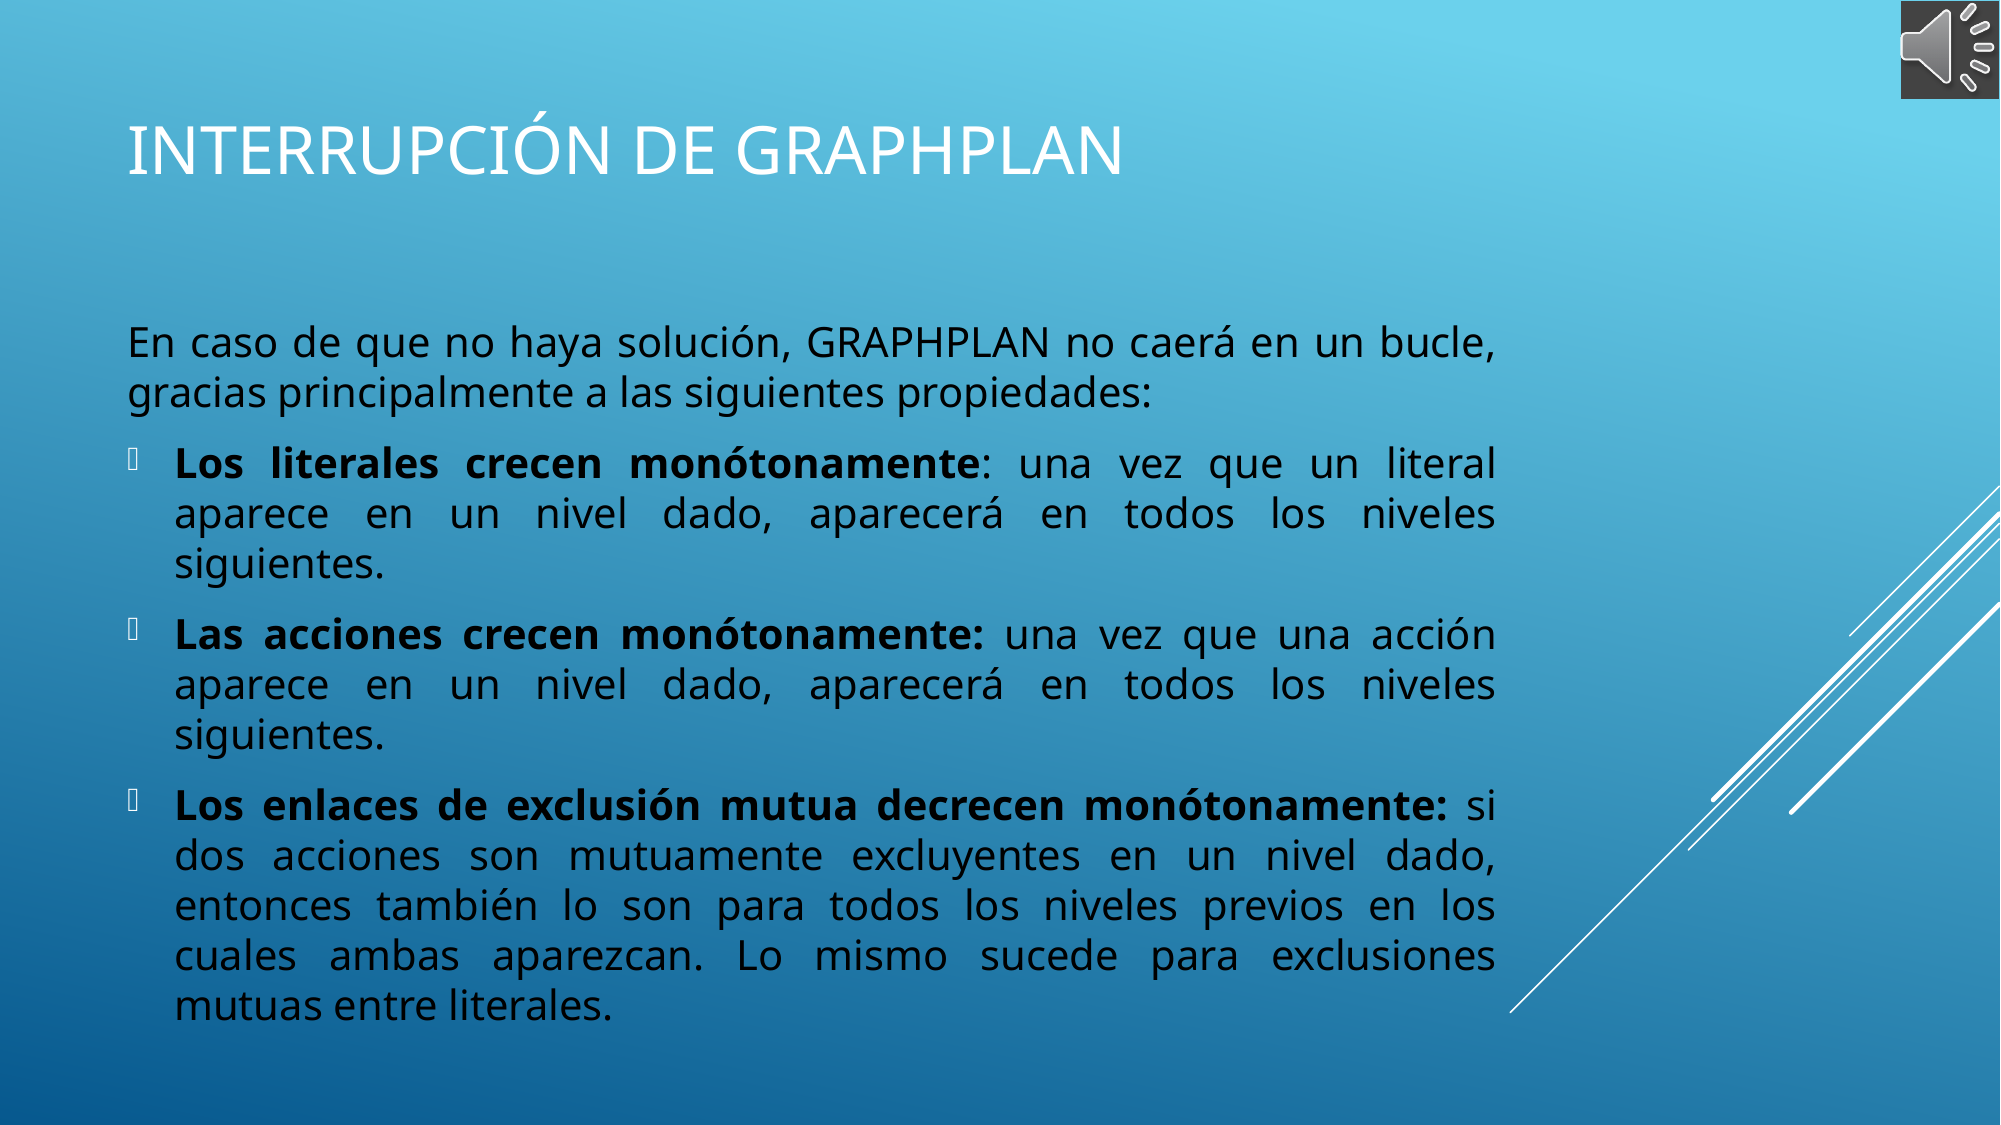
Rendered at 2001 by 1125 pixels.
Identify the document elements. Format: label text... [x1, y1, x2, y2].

picture [1899, 0, 2000, 101]
title Interrupción de graphplaN [112, 23, 1579, 271]
list En caso de que no haya solución, GRAPHPLAN no caerá en un bucle, gracias principalmente a las siguientes propiedades: Los literales crecen monótonamente: una vez que un literal aparece en un nivel dado, aparecerá en todos los niveles siguientes. Las acciones crecen monótonamente: una vez que una acción aparece en un nivel dado, aparecerá en todos los niveles siguientes. Los enlaces de exclusión mutua decrecen monótonamente: si dos acciones son mutuamente excluyentes en un nivel dado, entonces también lo son para todos los niveles previos en los cuales ambas aparezcan. Lo mismo sucede para exclusiones mutuas entre literales. [112, 303, 1513, 1125]
